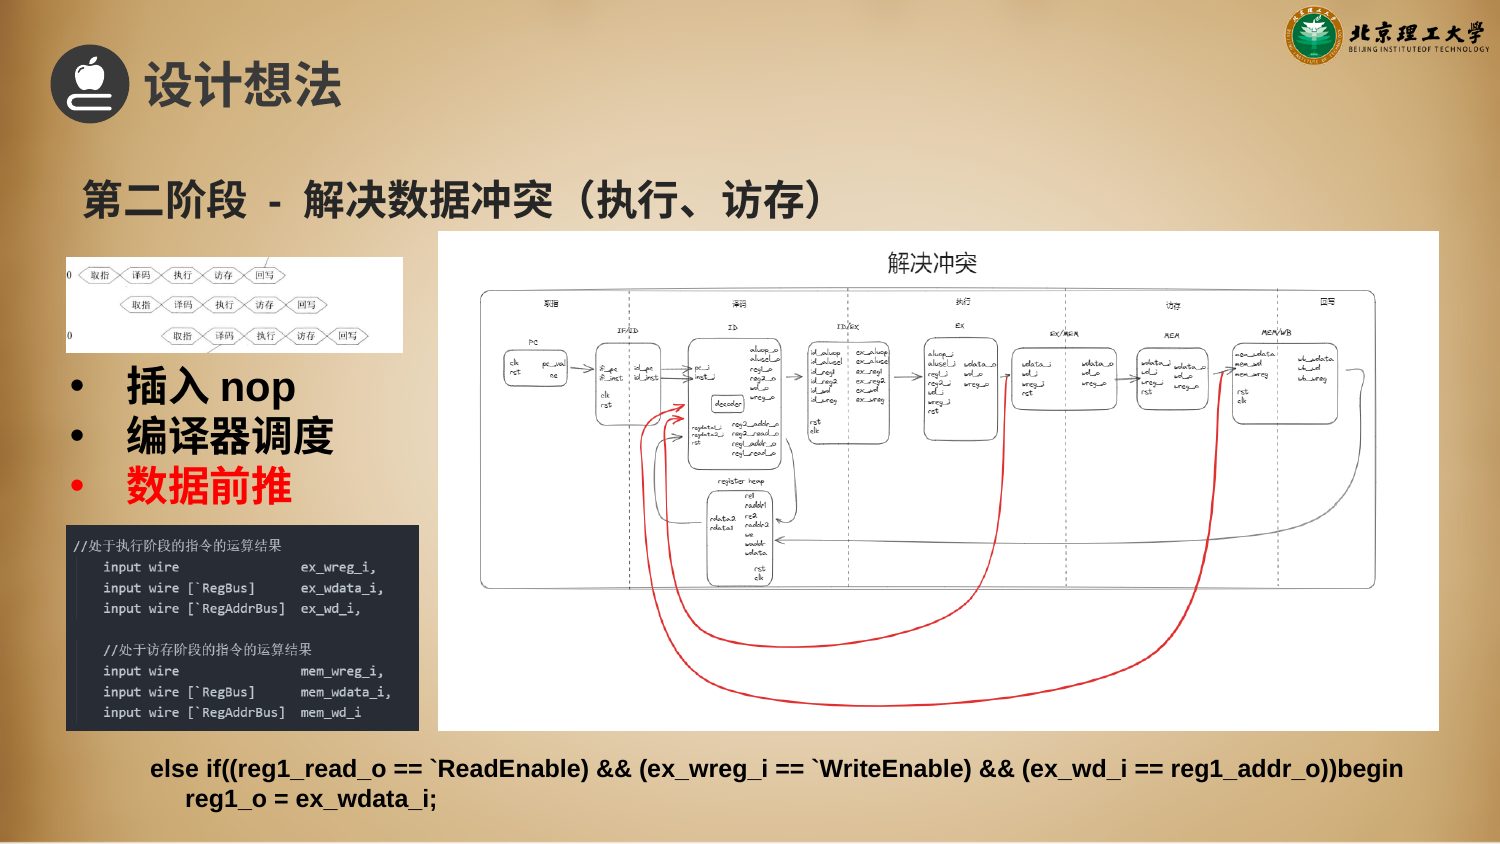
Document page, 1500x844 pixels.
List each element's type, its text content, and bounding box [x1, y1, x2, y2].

text_box 插入nop 编译器调度 数据前推 [55, 352, 386, 523]
text_box 设计想法 [129, 46, 411, 121]
text_box 第二阶段 - 解决数据冲突（执行、访存） [66, 166, 990, 232]
text_box else if((reg1_read_o == `ReadEnable) && (ex_wreg_i == `WriteEnable) && (ex_wd_i == reg1_addr_o))begin reg1_o = ex_wdata_i; [128, 744, 1184, 833]
picture [0, 0, 1500, 844]
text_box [51, 45, 129, 123]
